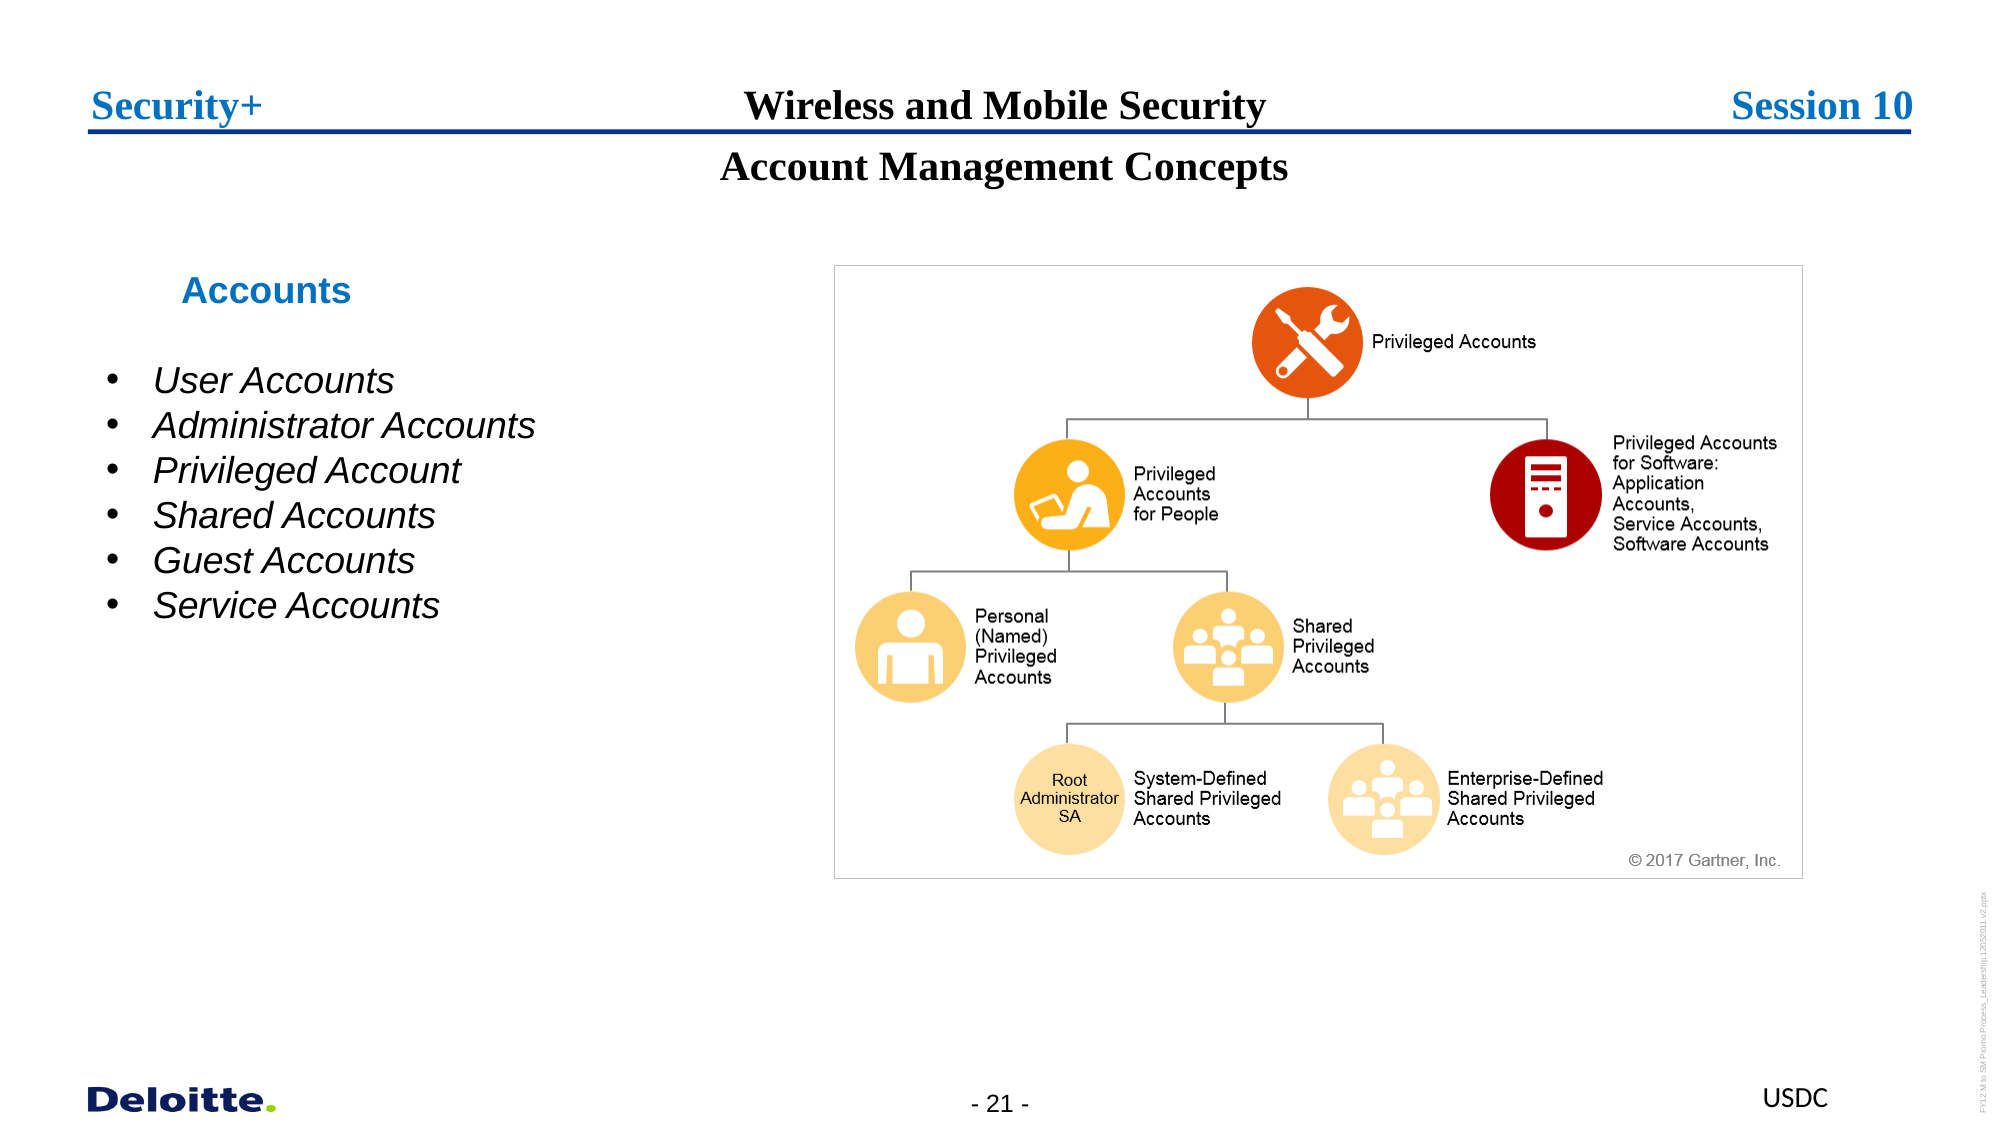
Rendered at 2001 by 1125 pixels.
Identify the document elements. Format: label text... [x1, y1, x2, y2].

title Wireless and Mobile Security [96, 77, 1915, 267]
text_box Security+ [91, 78, 1909, 156]
picture [86, 1085, 277, 1113]
text_box Accounts User Accounts Administrator Accounts Privileged Account Shared Accounts Guest Accounts Service Accounts [91, 258, 598, 679]
picture [833, 265, 1804, 882]
text_box Account Management Concepts [660, 131, 1340, 197]
text_box Session 10 [1909, 78, 1914, 156]
